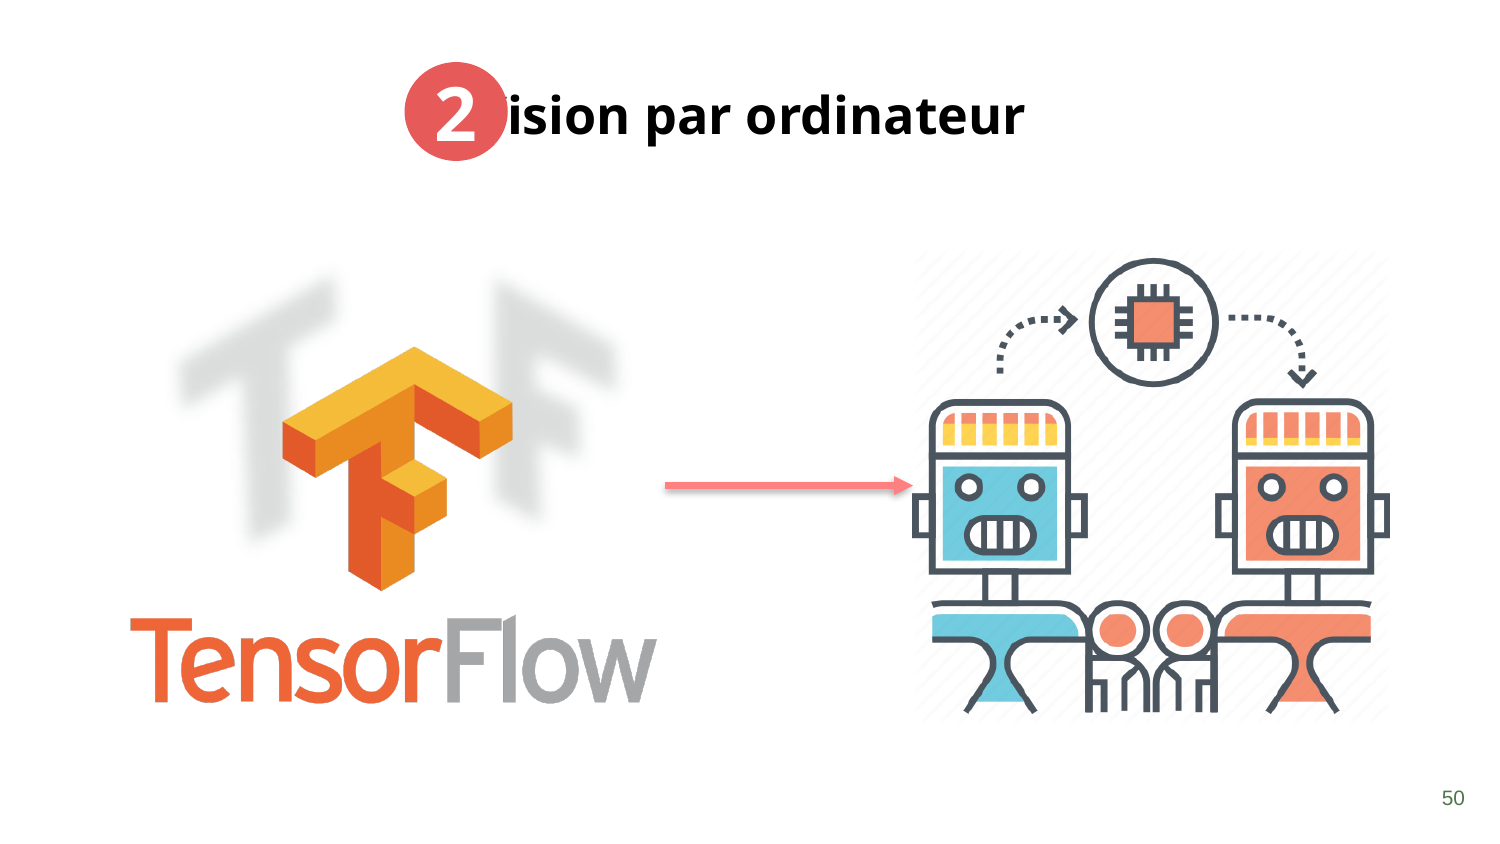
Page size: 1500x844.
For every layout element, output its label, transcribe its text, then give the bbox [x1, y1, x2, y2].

slide_number 50 [1389, 764, 1480, 830]
text_box [421, 148, 491, 161]
text_box [421, 62, 491, 75]
picture [121, 258, 666, 713]
picture [912, 246, 1391, 725]
text_box 2 [393, 75, 520, 148]
title Vision par ordinateur [76, 67, 1424, 162]
